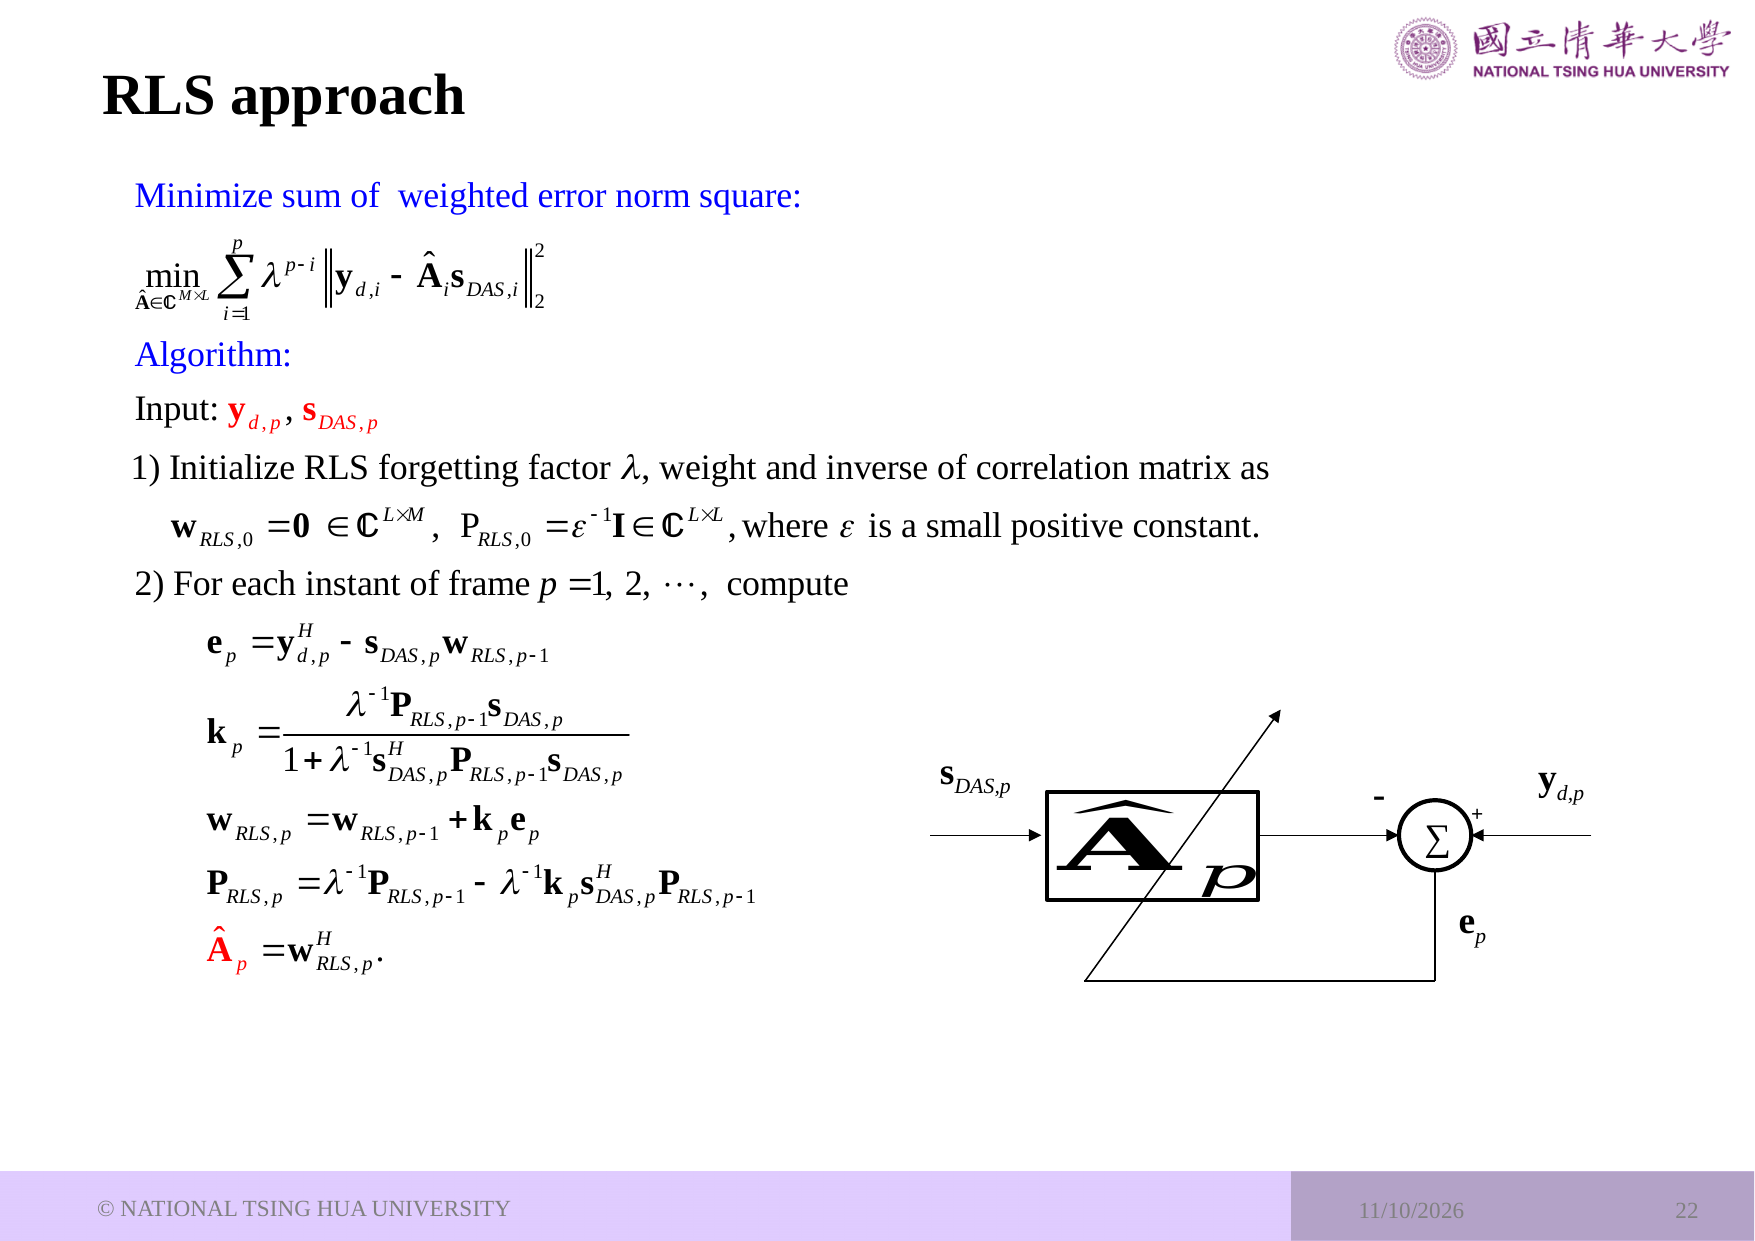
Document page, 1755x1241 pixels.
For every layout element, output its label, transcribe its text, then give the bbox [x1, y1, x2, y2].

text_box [128, 175, 1287, 982]
picture [0, 1171, 1291, 1241]
text_box + [1456, 767, 1498, 834]
title RLS approach [87, 35, 1257, 140]
text_box ∑ [1396, 798, 1473, 873]
slide_number 22 [1577, 1180, 1714, 1239]
text_box ep [1443, 889, 1546, 955]
text_box - [1358, 762, 1400, 823]
picture [1388, 2, 1755, 95]
footer © NATIONAL TSING HUA UNIVERSITY [82, 1177, 562, 1236]
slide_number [1343, 1180, 1551, 1239]
text_box yd,p [1523, 745, 1625, 812]
